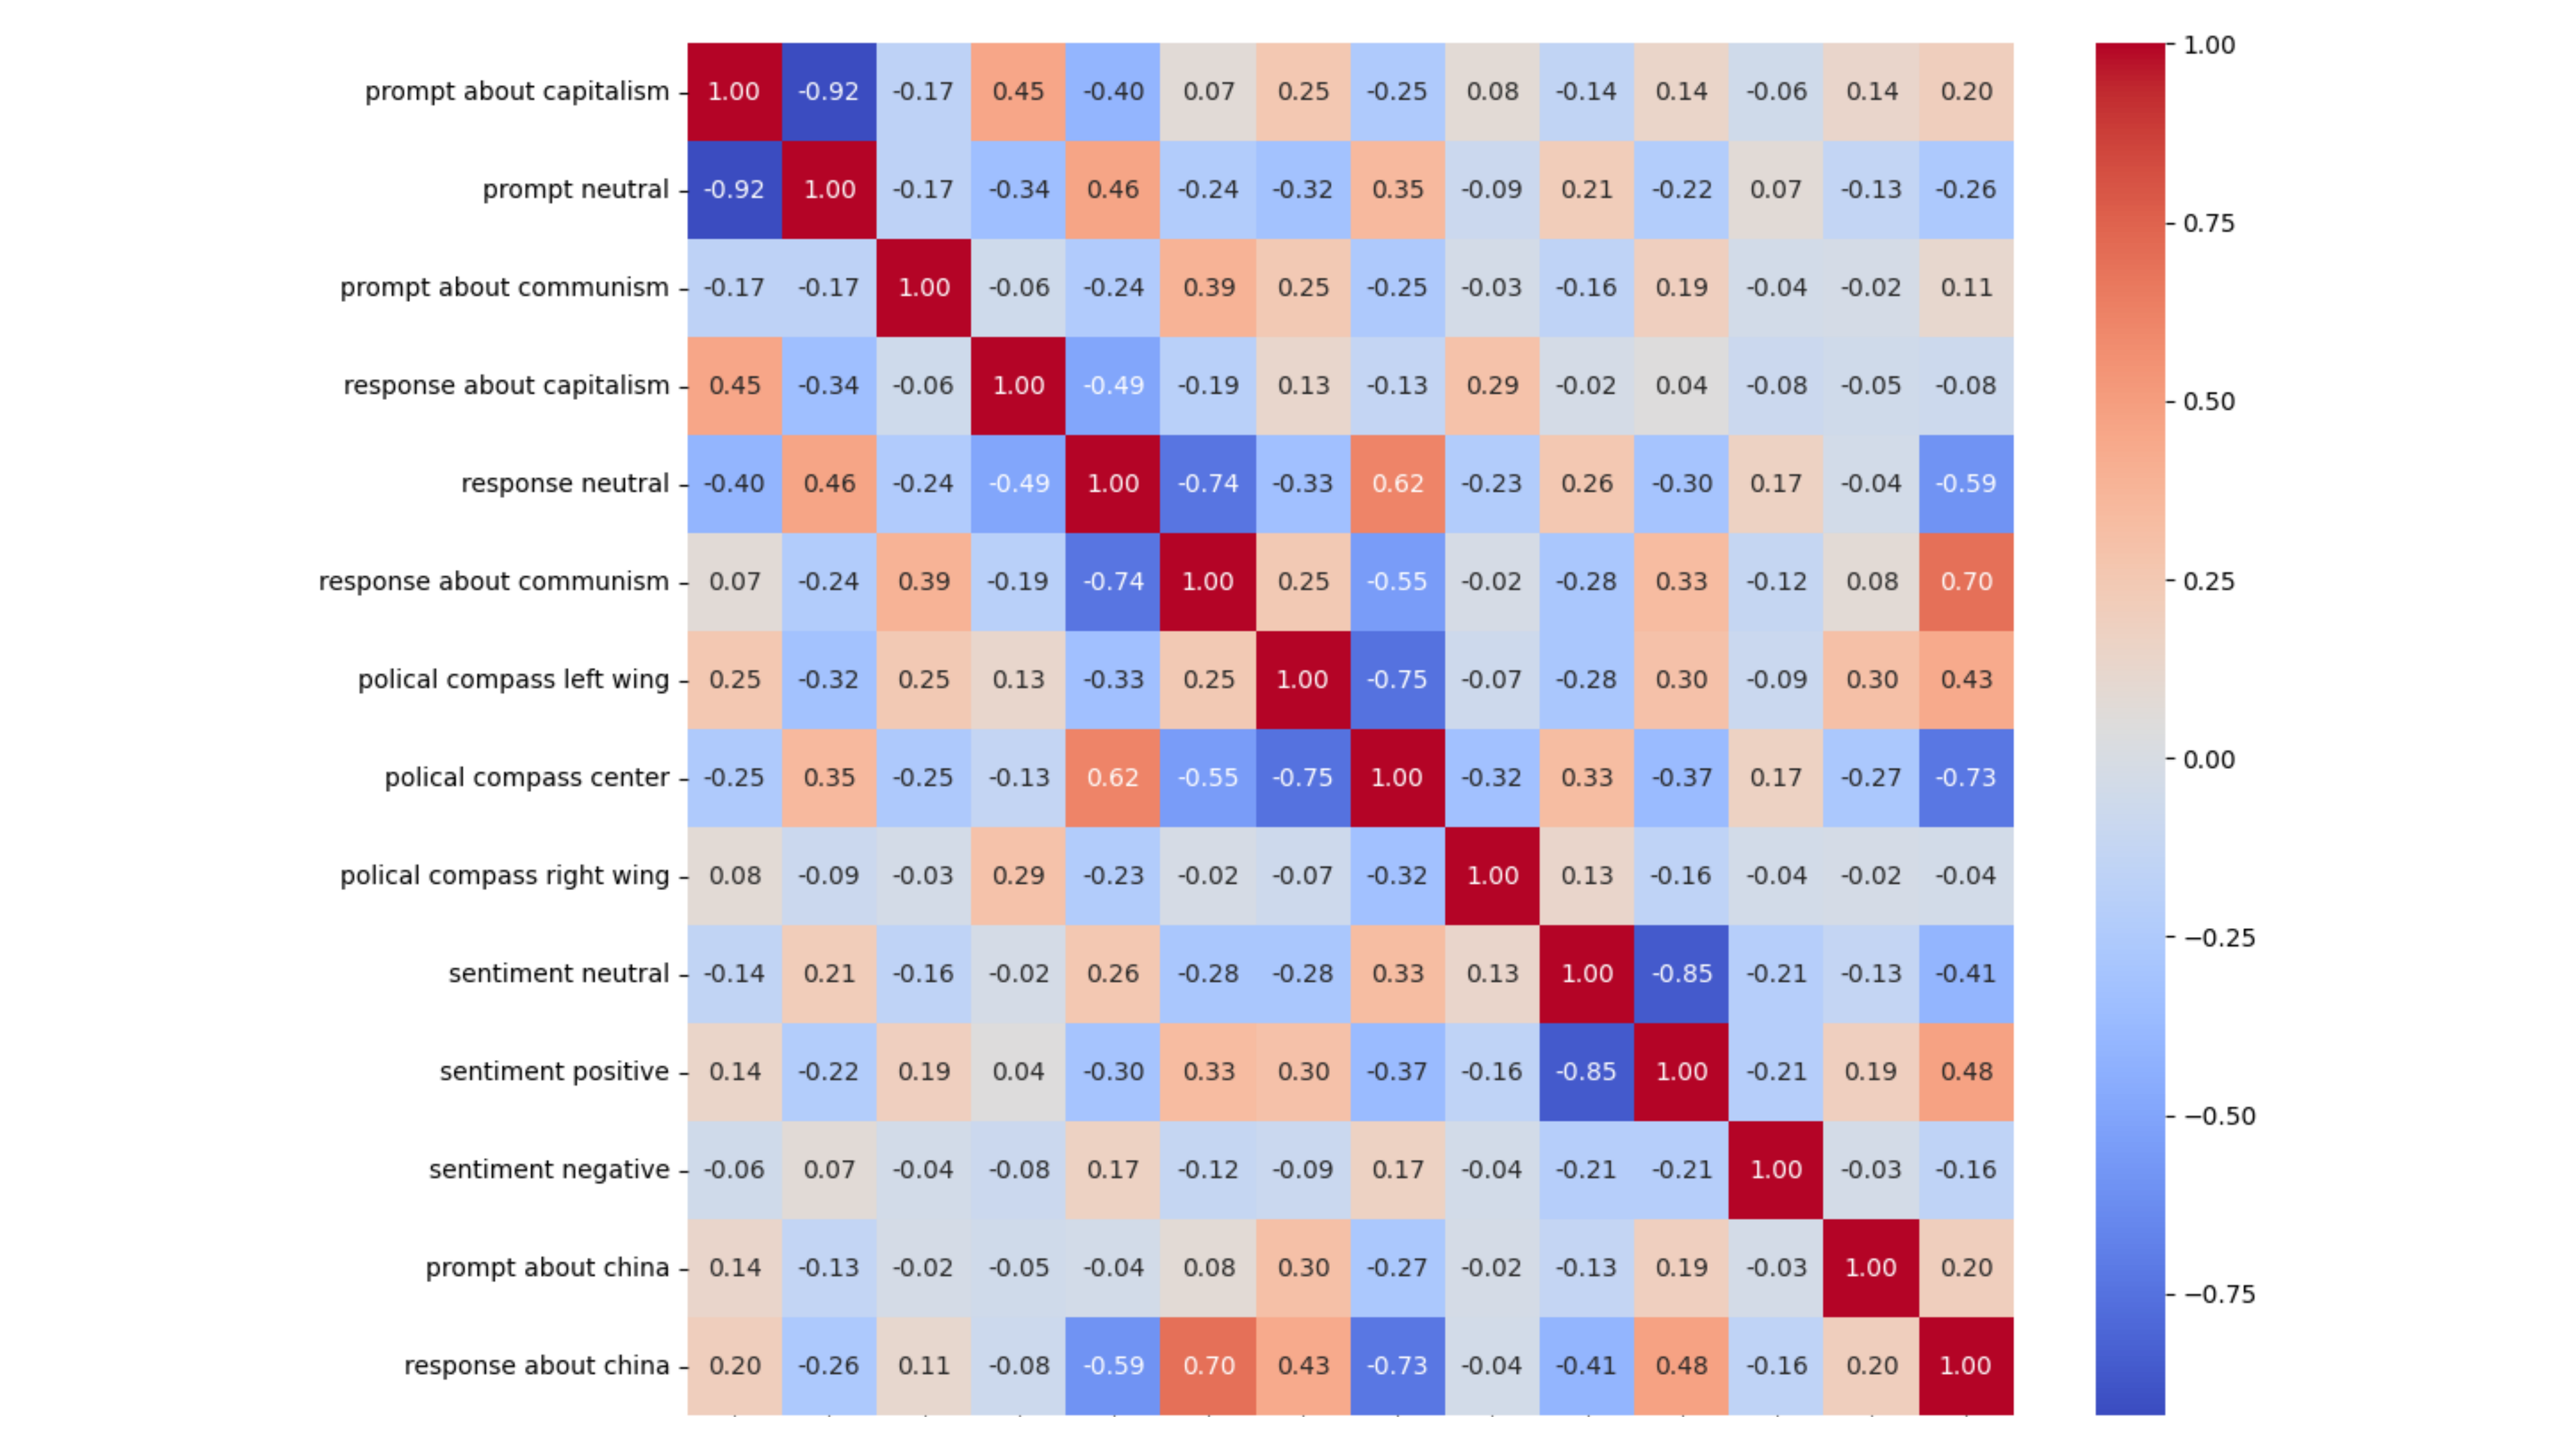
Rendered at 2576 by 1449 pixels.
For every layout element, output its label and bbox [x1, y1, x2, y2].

picture [301, 32, 2275, 1417]
